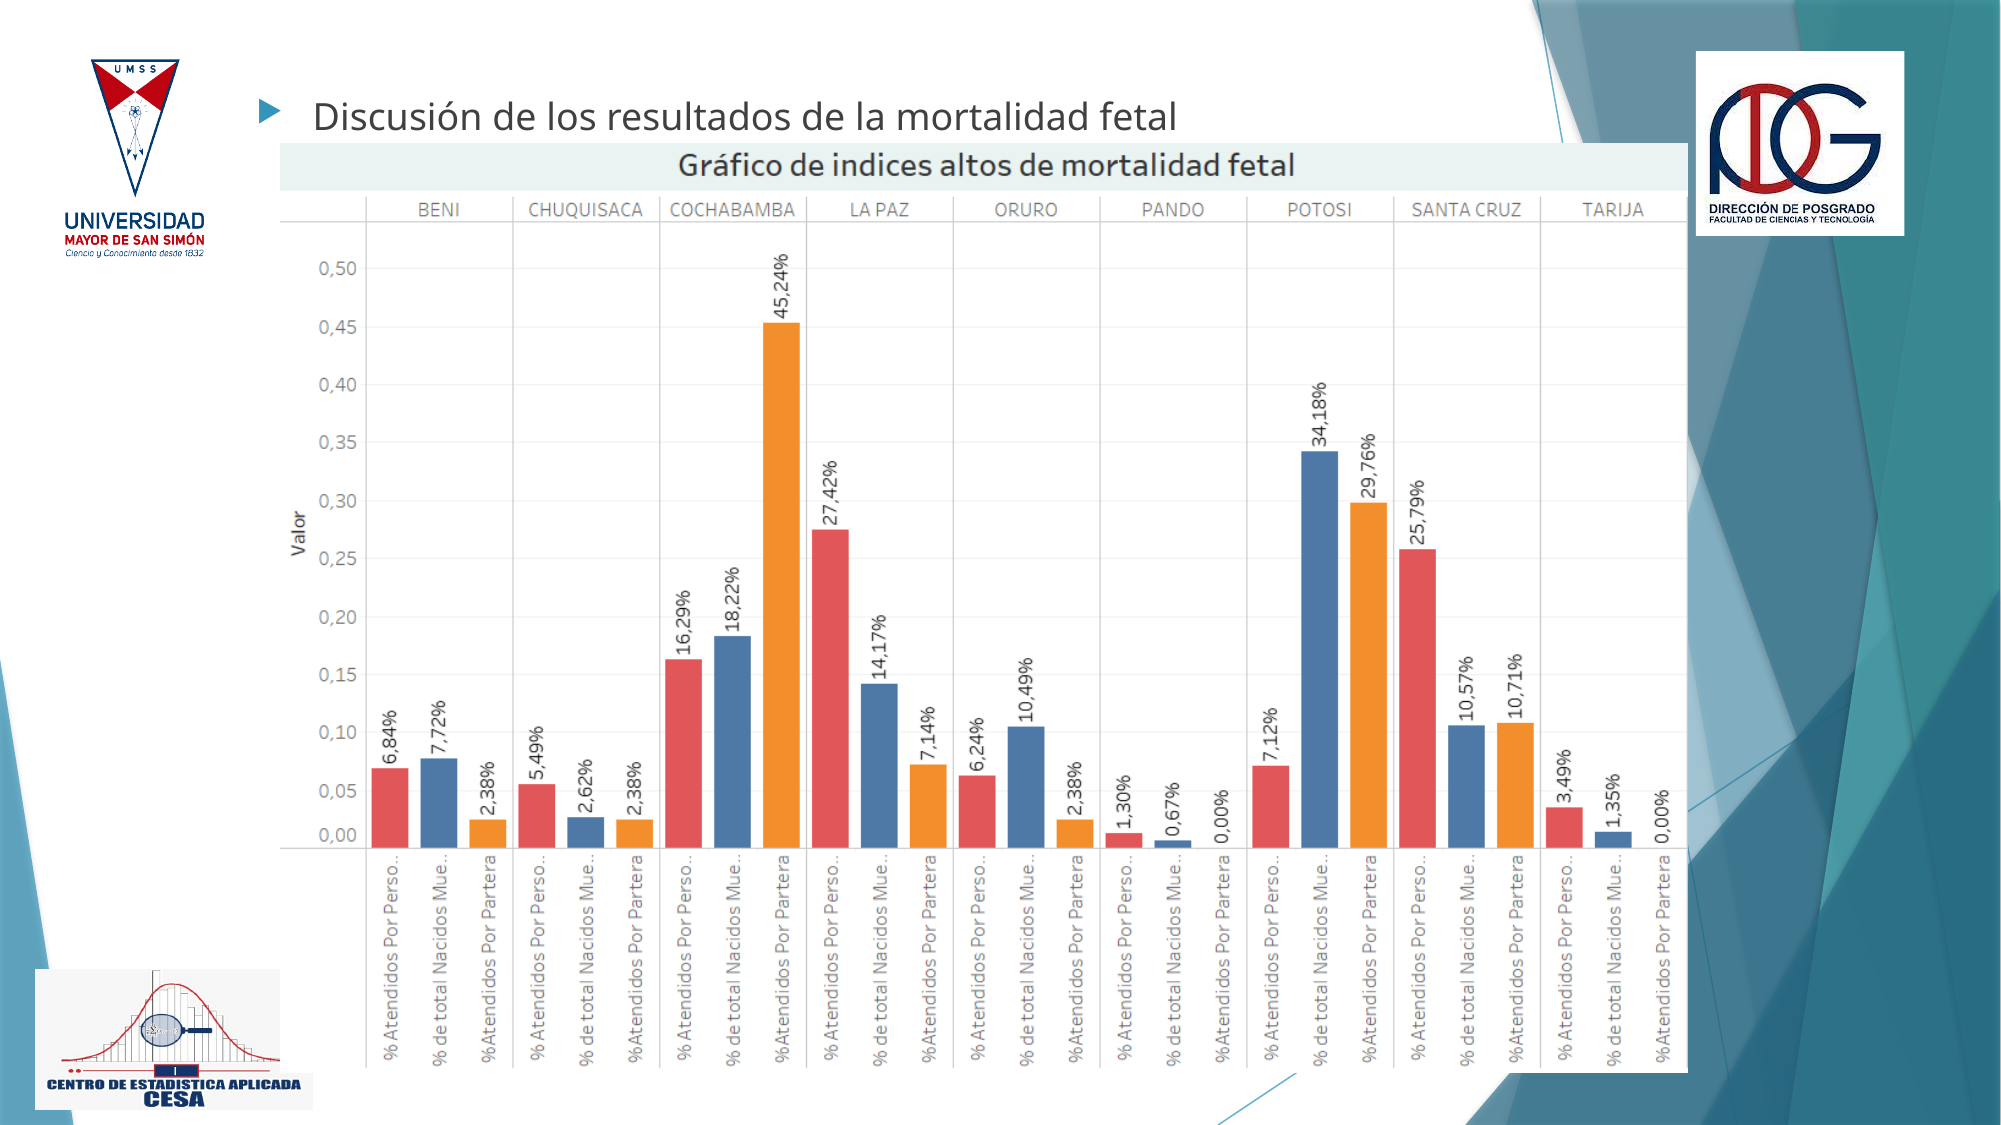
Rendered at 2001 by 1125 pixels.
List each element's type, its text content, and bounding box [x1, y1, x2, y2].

text_box Discusión de los resultados de la mortalidad fetal [241, 85, 1202, 146]
picture [34, 143, 1689, 1110]
picture [1695, 51, 1906, 237]
picture [64, 59, 205, 258]
